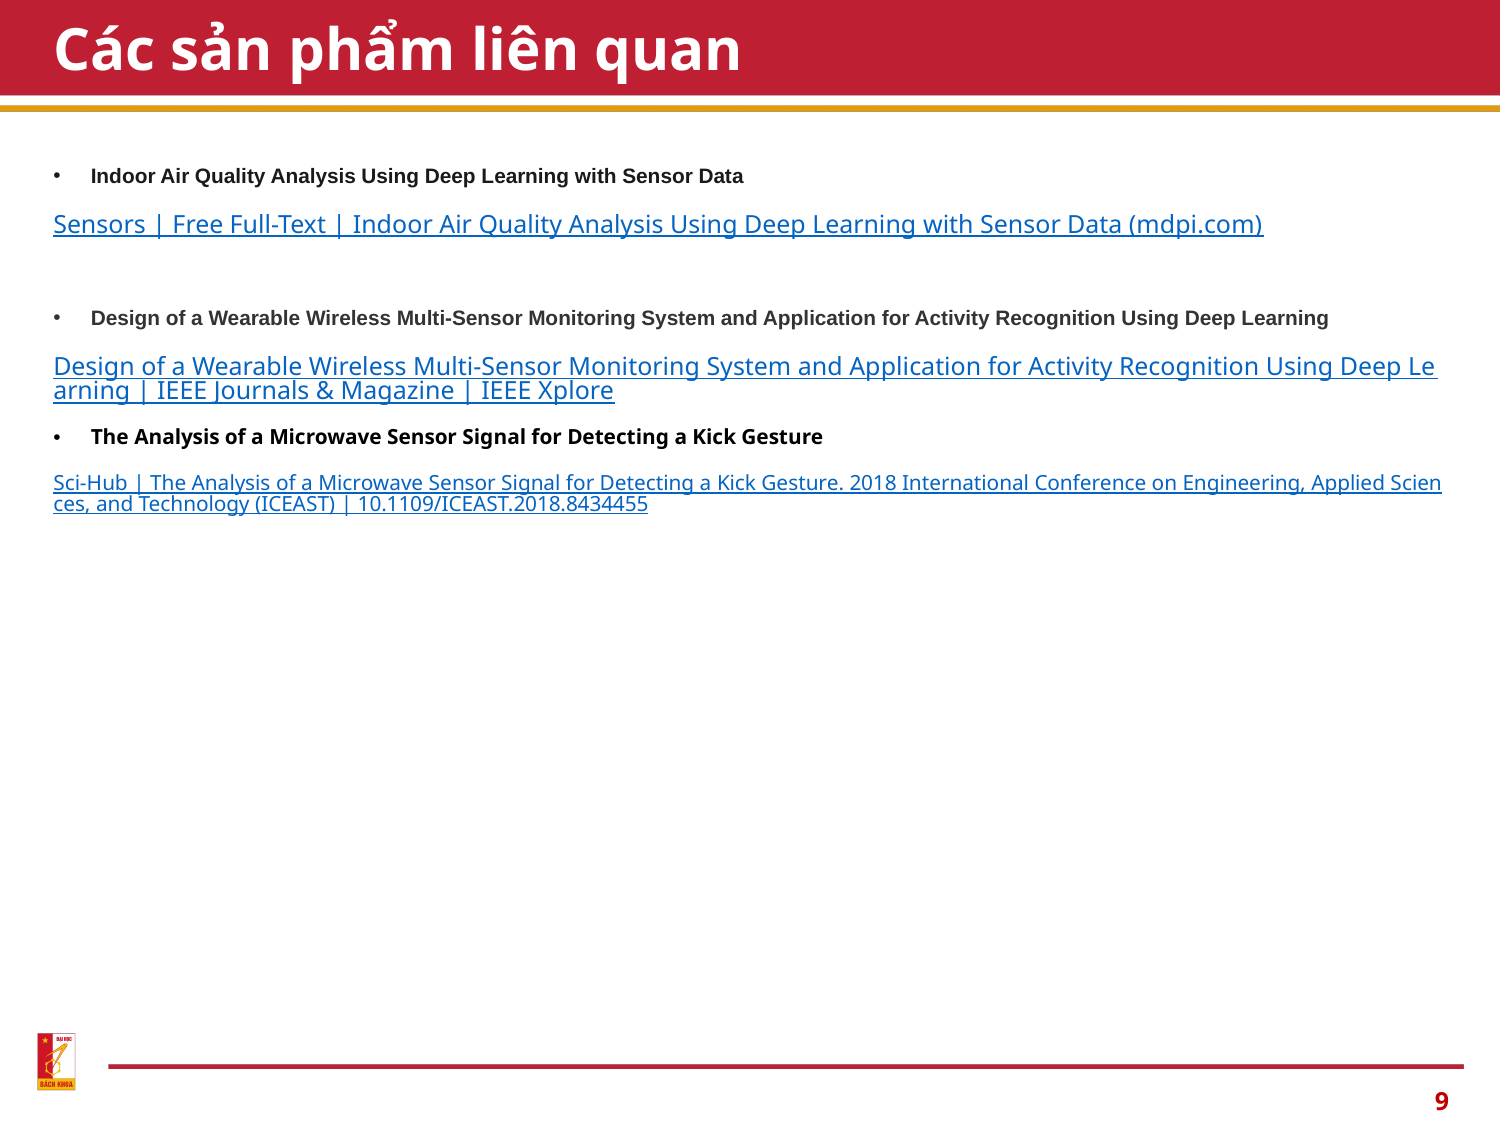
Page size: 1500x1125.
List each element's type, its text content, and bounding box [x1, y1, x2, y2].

slide_number 9 [1126, 1078, 1464, 1125]
picture [0, 0, 1500, 1125]
title Các sản phẩm liên quan [38, 12, 1462, 87]
list Indoor Air Quality Analysis Using Deep Learning with Sensor Data Sensors | Free Full-Text | Indoor Air Quality Analysis Using Deep Learning with Sensor Data (mdpi.com) Design of a Wearable Wireless Multi-Sensor Monitoring System and Application for Activity Recognition Using Deep Learning Design of a Wearable Wireless Multi-Sensor Monitoring System and Application for Activity Recognition Using Deep Learning | IEEE Journals & Magazine | IEEE Xplore The Analysis of a Microwave Sensor Signal for Detecting a Kick Gesture Sci-Hub | The Analysis of a Microwave Sensor Signal for Detecting a Kick Gesture. 2018 International Conference on Engineering, Applied Sciences, and Technology (ICEAST) | 10.1109/ICEAST.2018.8434455 [38, 157, 1462, 1000]
